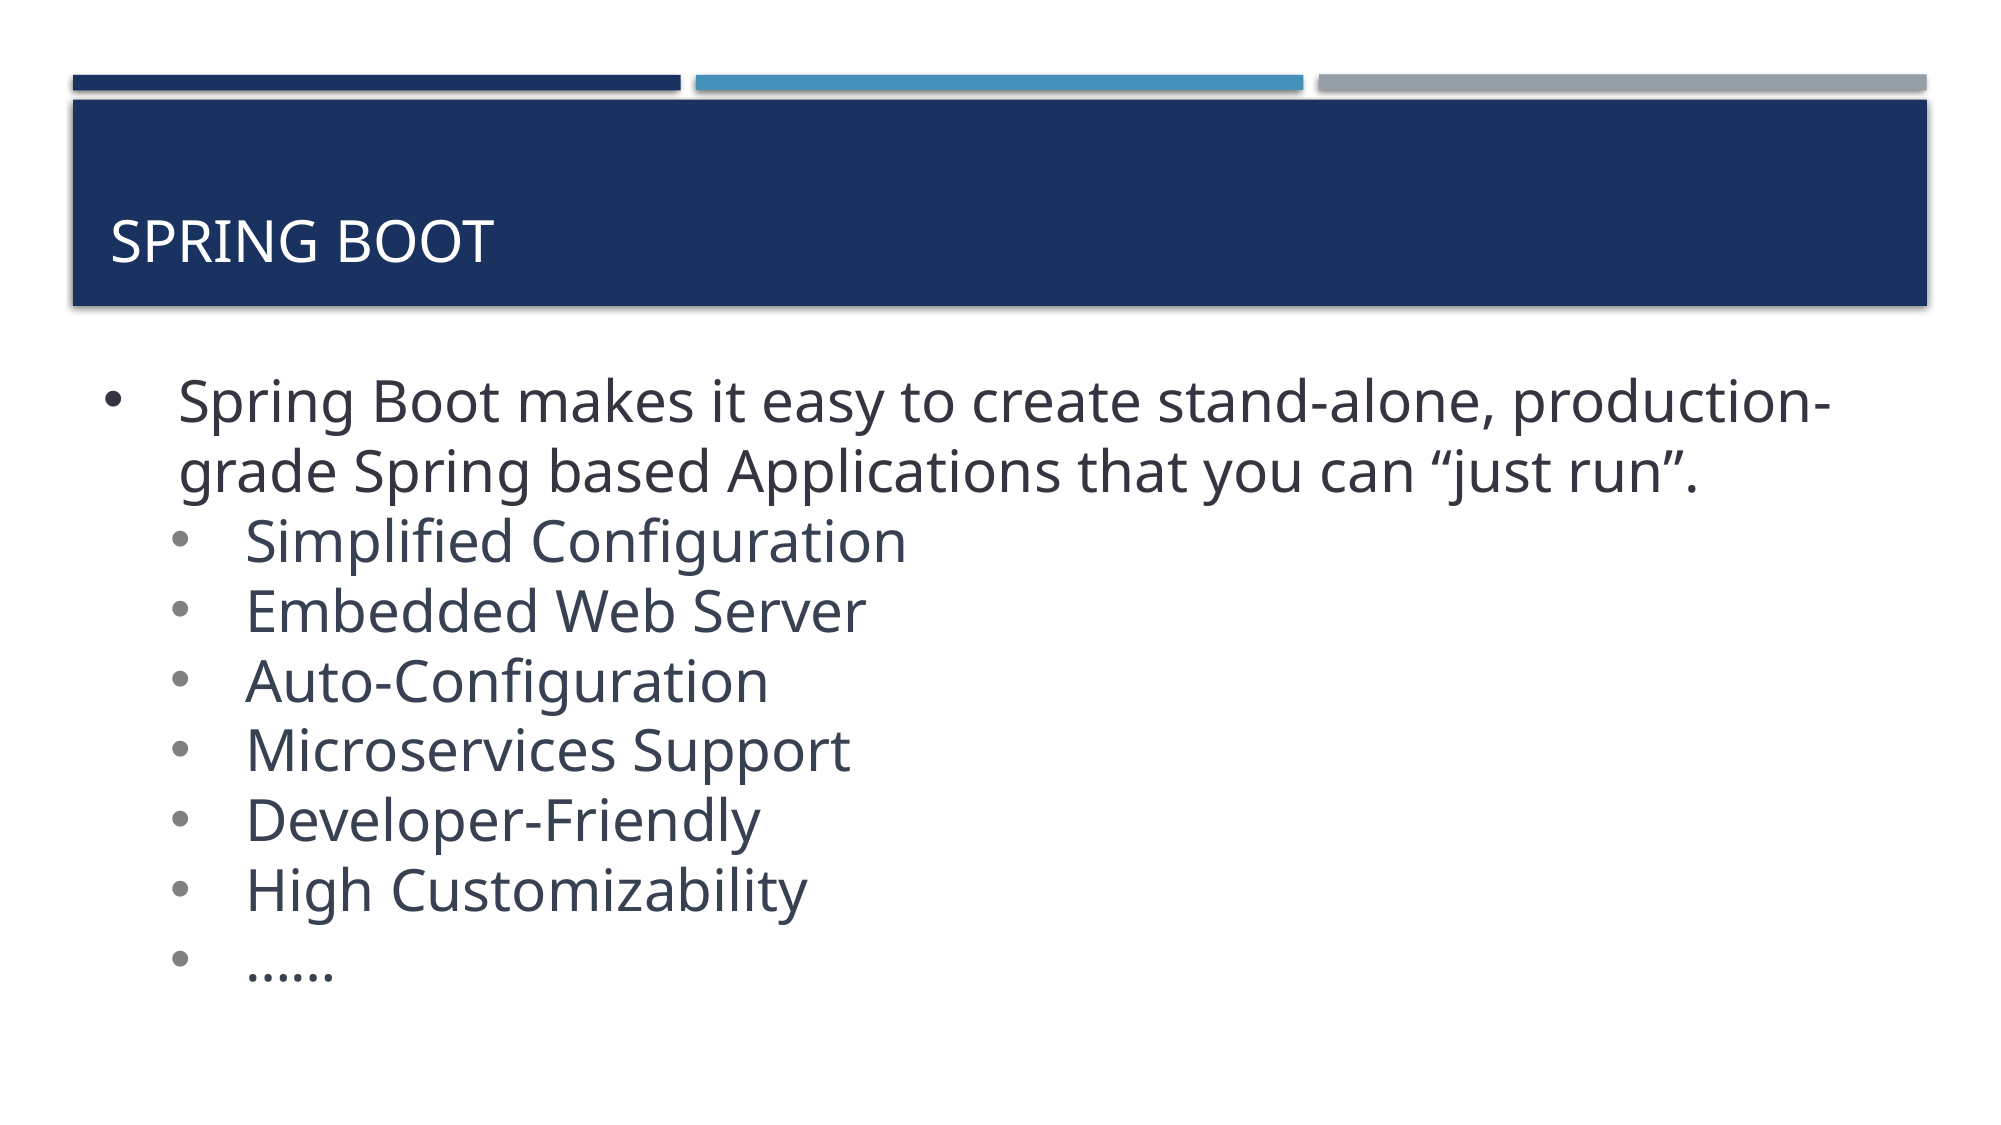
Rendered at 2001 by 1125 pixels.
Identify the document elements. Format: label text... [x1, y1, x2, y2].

text_box Spring Boot makes it easy to create stand-alone, production-grade Spring based Applications that you can “just run”. Simplified Configuration Embedded Web Server Auto-Configuration Microservices Support Developer-Friendly High Customizability …… [88, 356, 1905, 1071]
title Spring boot [95, 119, 1905, 282]
